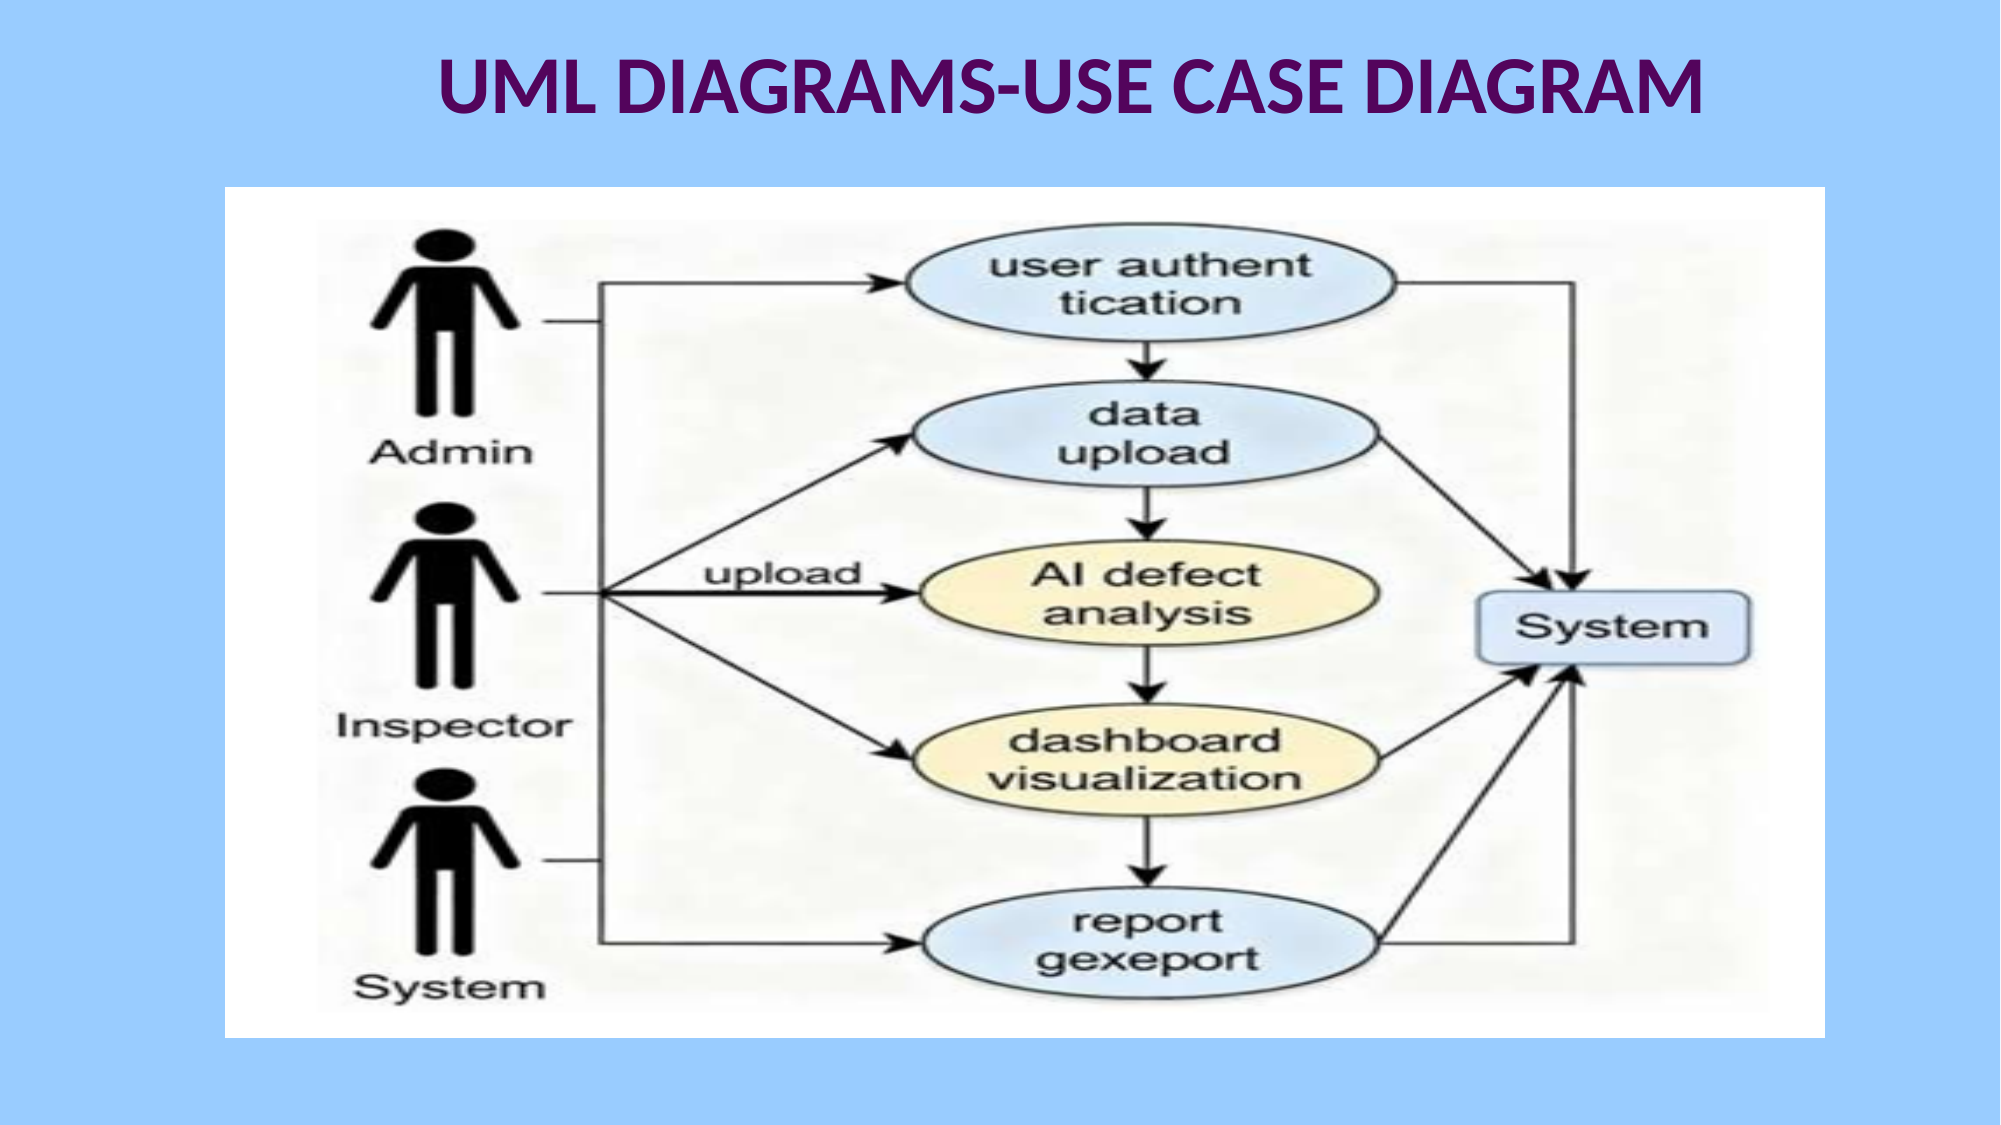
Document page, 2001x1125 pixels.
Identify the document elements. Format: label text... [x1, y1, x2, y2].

picture [224, 187, 1826, 1038]
title UML DIAGRAMS-USE CASE DIAGRAM [249, 0, 1838, 220]
